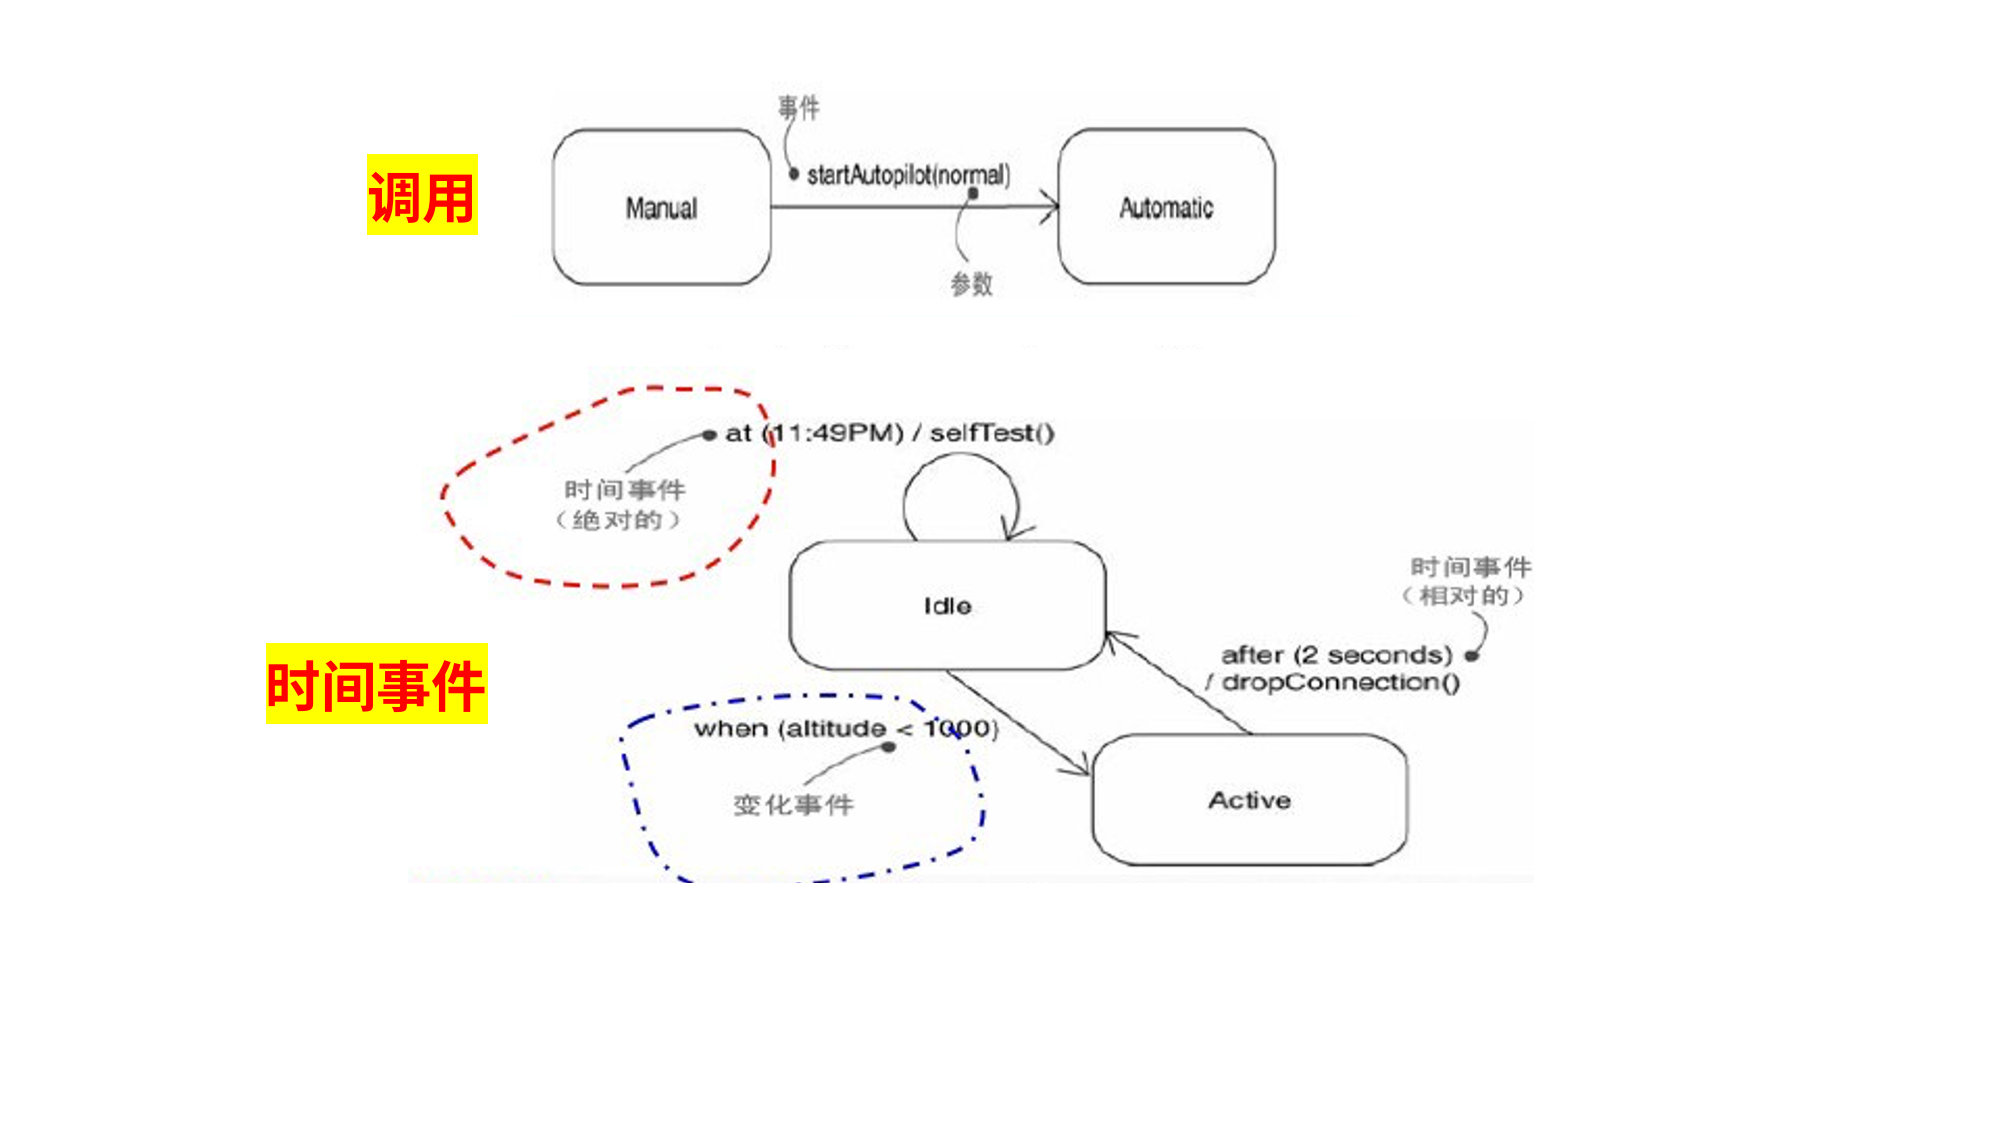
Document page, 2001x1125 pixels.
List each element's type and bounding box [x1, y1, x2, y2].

text_box [146, 76, 1534, 883]
